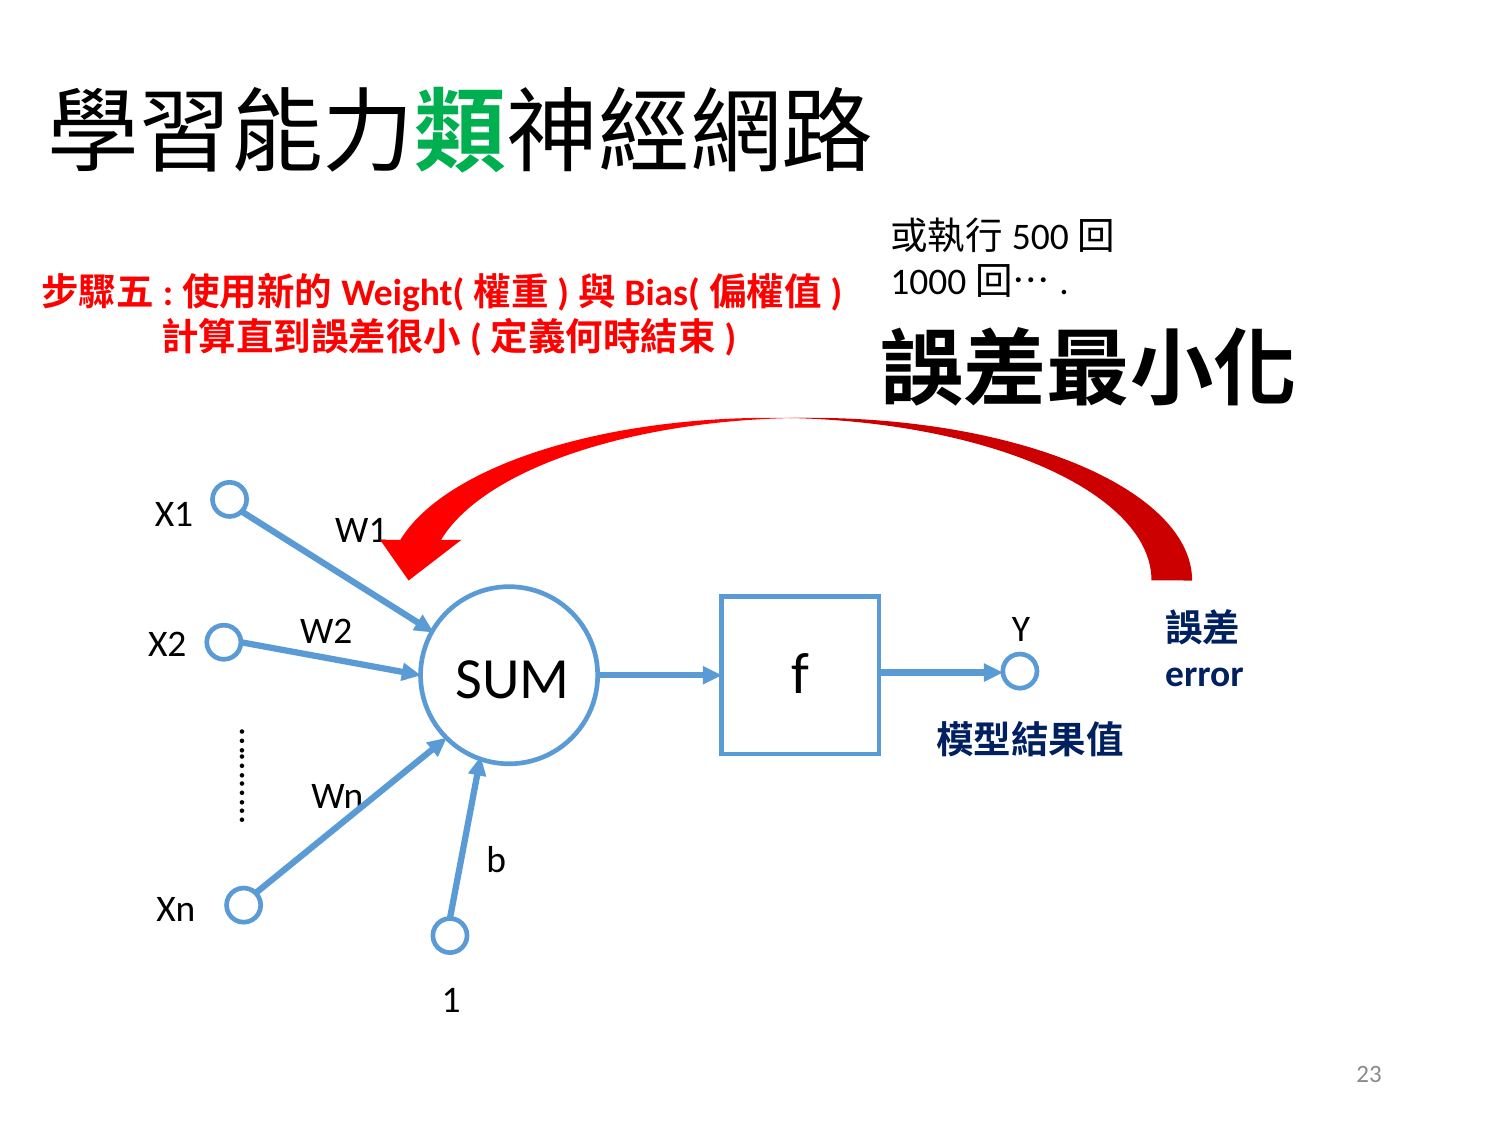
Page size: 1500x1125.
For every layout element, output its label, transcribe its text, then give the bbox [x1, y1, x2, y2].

title 學習能力類神經網路 [32, 58, 940, 211]
text_box 模型結果值 [1046, 708, 1139, 769]
text_box [465, 416, 1194, 582]
text_box 步驟五:使用新的Weight(權重)與Bias(偏權值) 計算直到誤差很小(定義何時結束) [26, 260, 858, 365]
text_box 誤差最小化 [865, 308, 1312, 423]
text_box 或執行500回 1000回…. [875, 204, 1130, 310]
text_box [132, 481, 1046, 1028]
text_box 誤差 error [1150, 596, 1259, 702]
slide_number 23 [1059, 1042, 1397, 1103]
